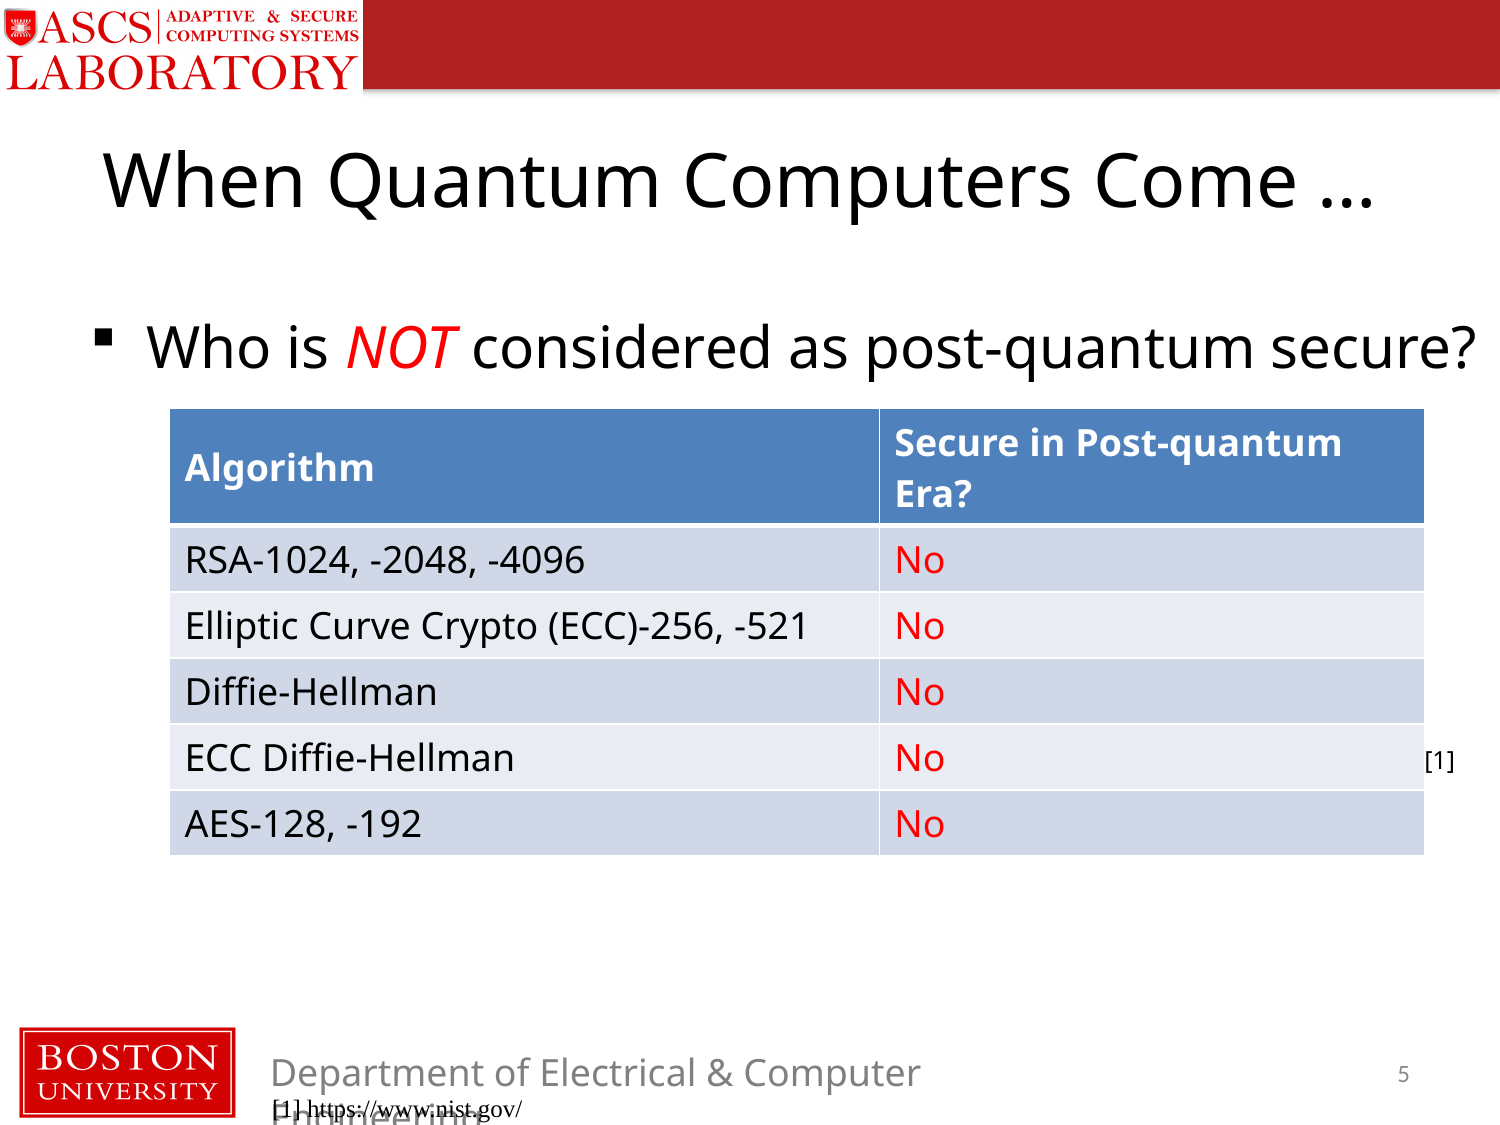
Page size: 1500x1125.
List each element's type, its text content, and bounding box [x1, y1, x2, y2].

table_cell No [880, 593, 1424, 657]
picture [19, 1027, 236, 1118]
table_cell AES-128, -192 [170, 791, 879, 855]
table_cell No [880, 659, 1424, 723]
picture [0, 0, 363, 100]
table_header Algorithm [170, 409, 879, 523]
table_cell Diffie-Hellman [170, 659, 879, 723]
slide_number 5 [1336, 1042, 1425, 1103]
text_box [1] [1409, 737, 1470, 782]
table_header Secure in Post-quantum Era? [880, 409, 1424, 523]
table_cell Elliptic Curve Crypto (ECC)-256, -521 [170, 593, 879, 657]
text_box [1] https://www.nist.gov/ [257, 1084, 1170, 1125]
table_cell No [880, 791, 1424, 855]
table_cell No [880, 725, 1424, 789]
list Who is NOT considered as post-quantum secure? [75, 302, 1500, 1045]
table_cell No [880, 528, 1424, 591]
table_cell ECC Diffie-Hellman [170, 725, 879, 789]
table_cell RSA-1024, -2048, -4096 [170, 528, 879, 591]
title When Quantum Computers Come … [75, 121, 1425, 233]
